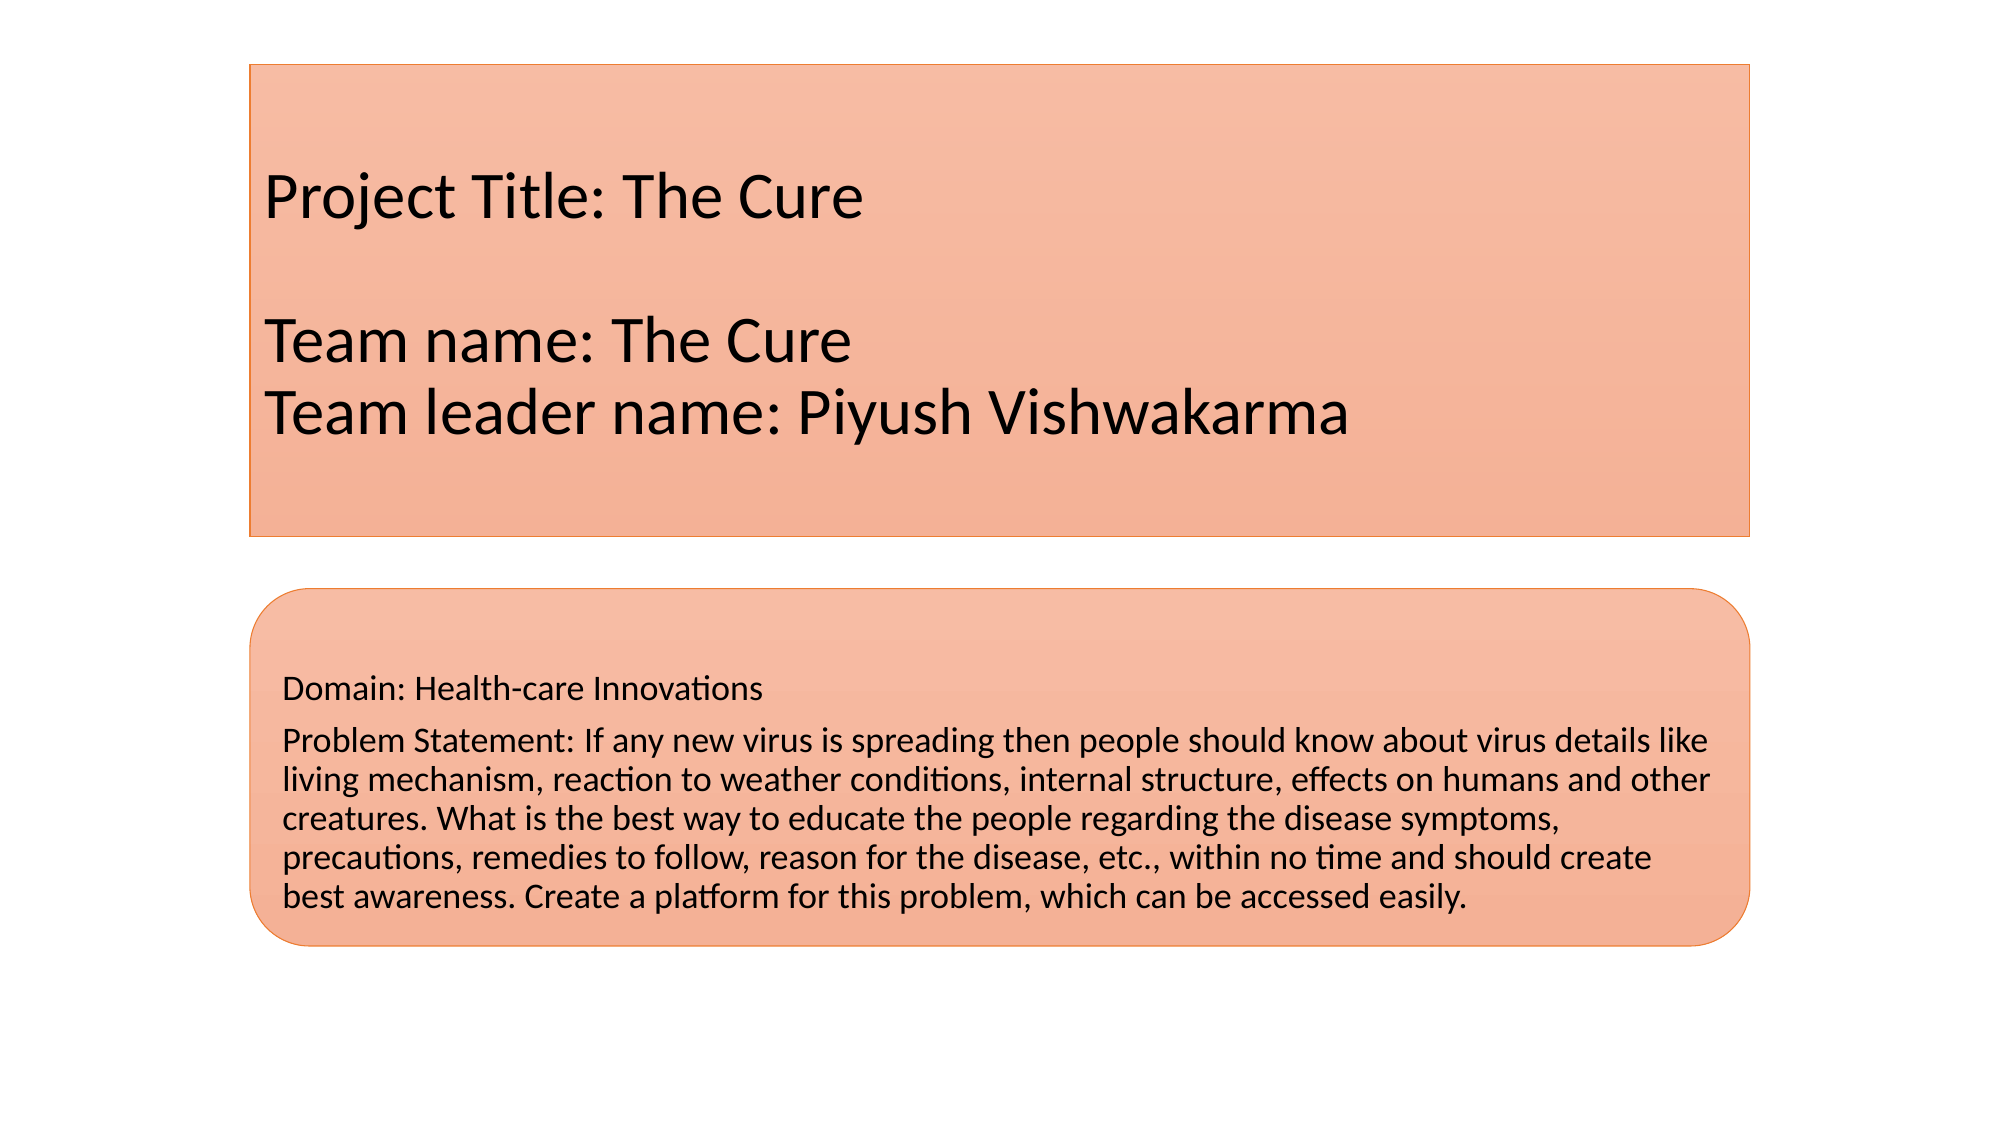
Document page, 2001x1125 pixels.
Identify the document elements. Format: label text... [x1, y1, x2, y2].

text_box Domain: Health-care Innovations Problem Statement: If any new virus is spreading then people should know about virus details like living mechanism, reaction to weather conditions, internal structure, effects on humans and other creatures. What is the best way to educate the people regarding the disease symptoms, precautions, remedies to follow, reason for the disease, etc., within no time and should create best awareness. Create a platform for this problem, which can be accessed easily. [249, 588, 1751, 947]
title Project Title: The Cure Team name: The Cure Team leader name: Piyush Vishwakarma [249, 64, 1750, 537]
